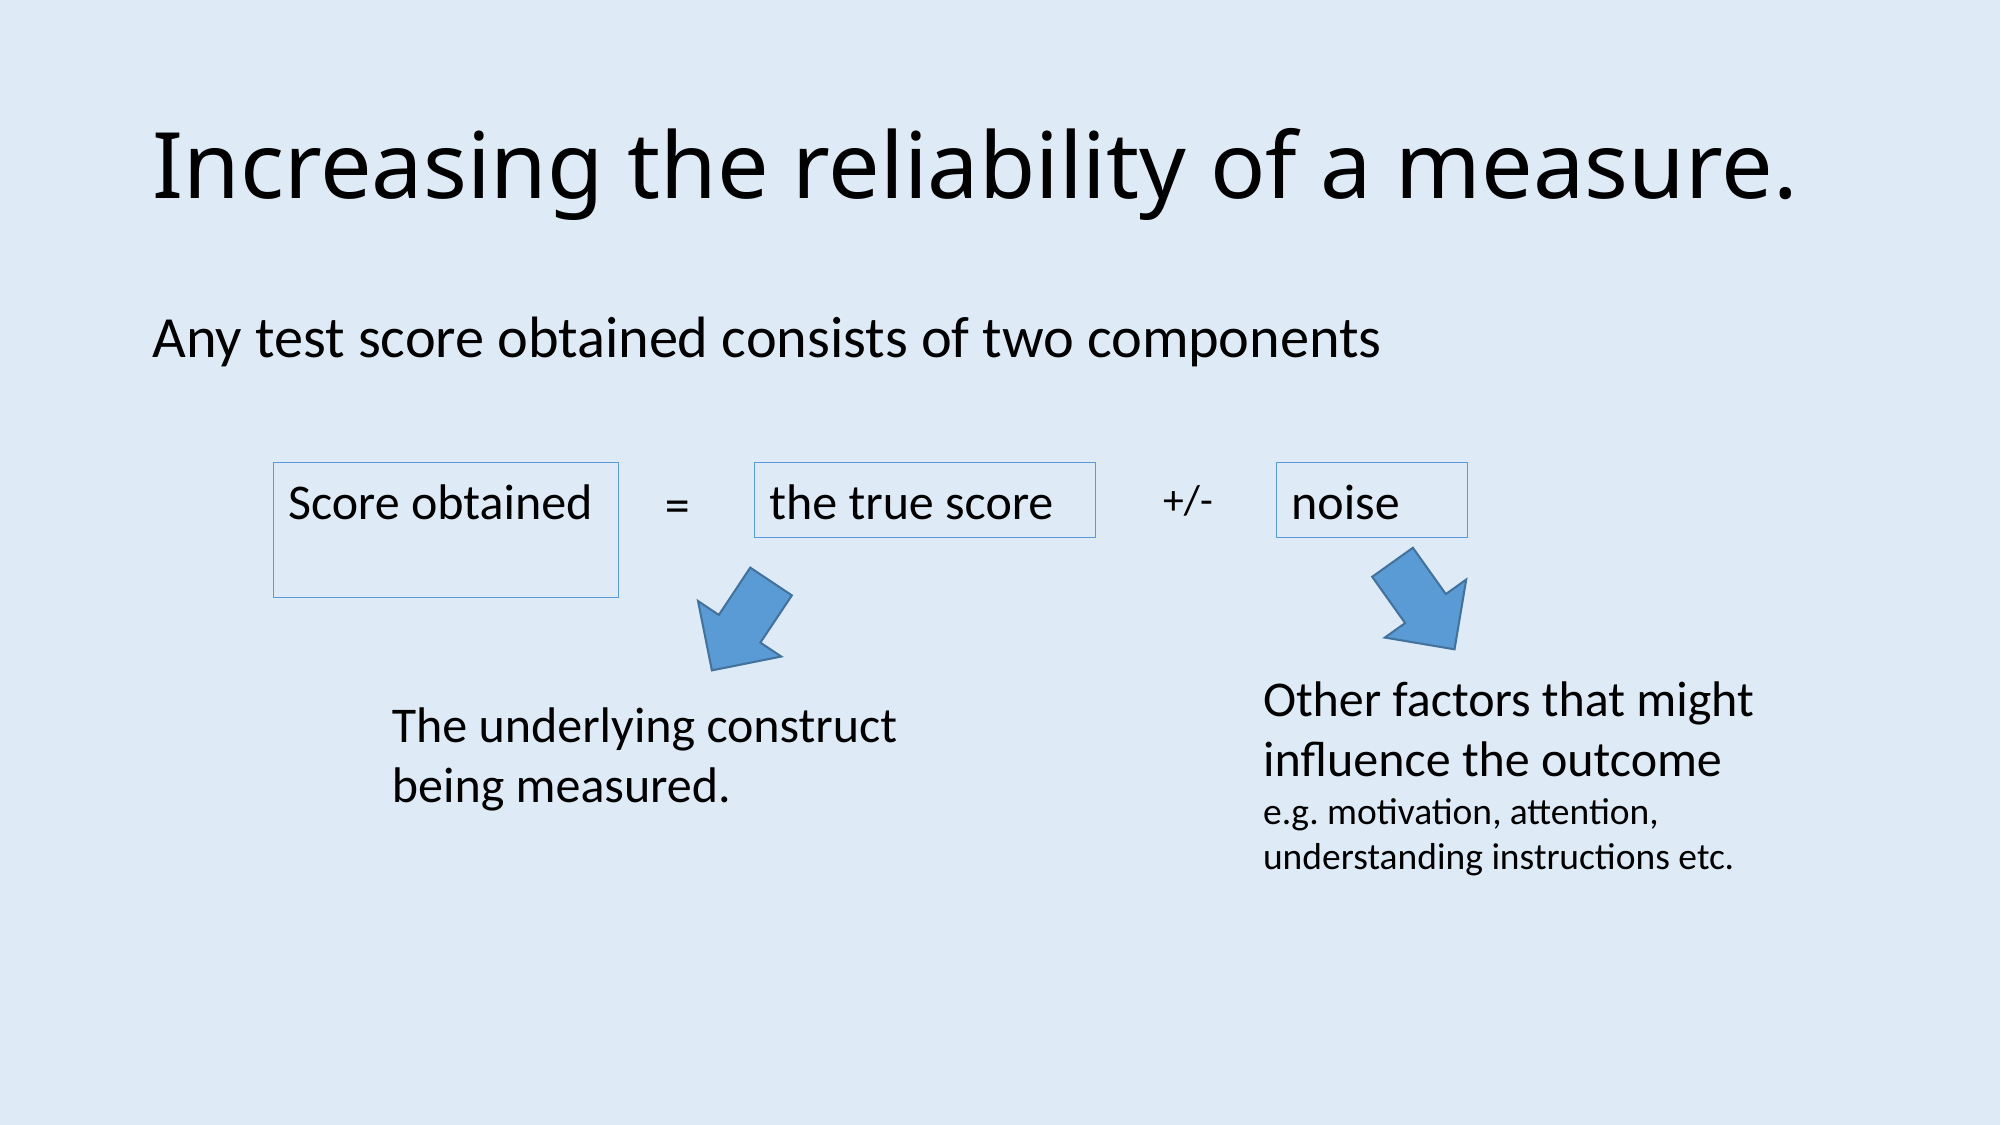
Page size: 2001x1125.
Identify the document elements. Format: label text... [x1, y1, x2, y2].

text_box Score obtained [273, 462, 619, 598]
title Increasing the reliability of a measure. [137, 59, 1863, 278]
text_box Other factors that might influence the outcome e.g. motivation, attention, understanding instructions etc. [1248, 659, 1893, 885]
text_box [696, 566, 794, 672]
text_box the true score [754, 462, 1096, 538]
text_box [1370, 546, 1468, 651]
text_box +/- [1148, 465, 1249, 530]
text_box noise [1276, 462, 1468, 538]
list Any test score obtained consists of two components [137, 299, 1579, 405]
text_box = [650, 465, 721, 540]
text_box The underlying construct being measured. [377, 685, 925, 821]
